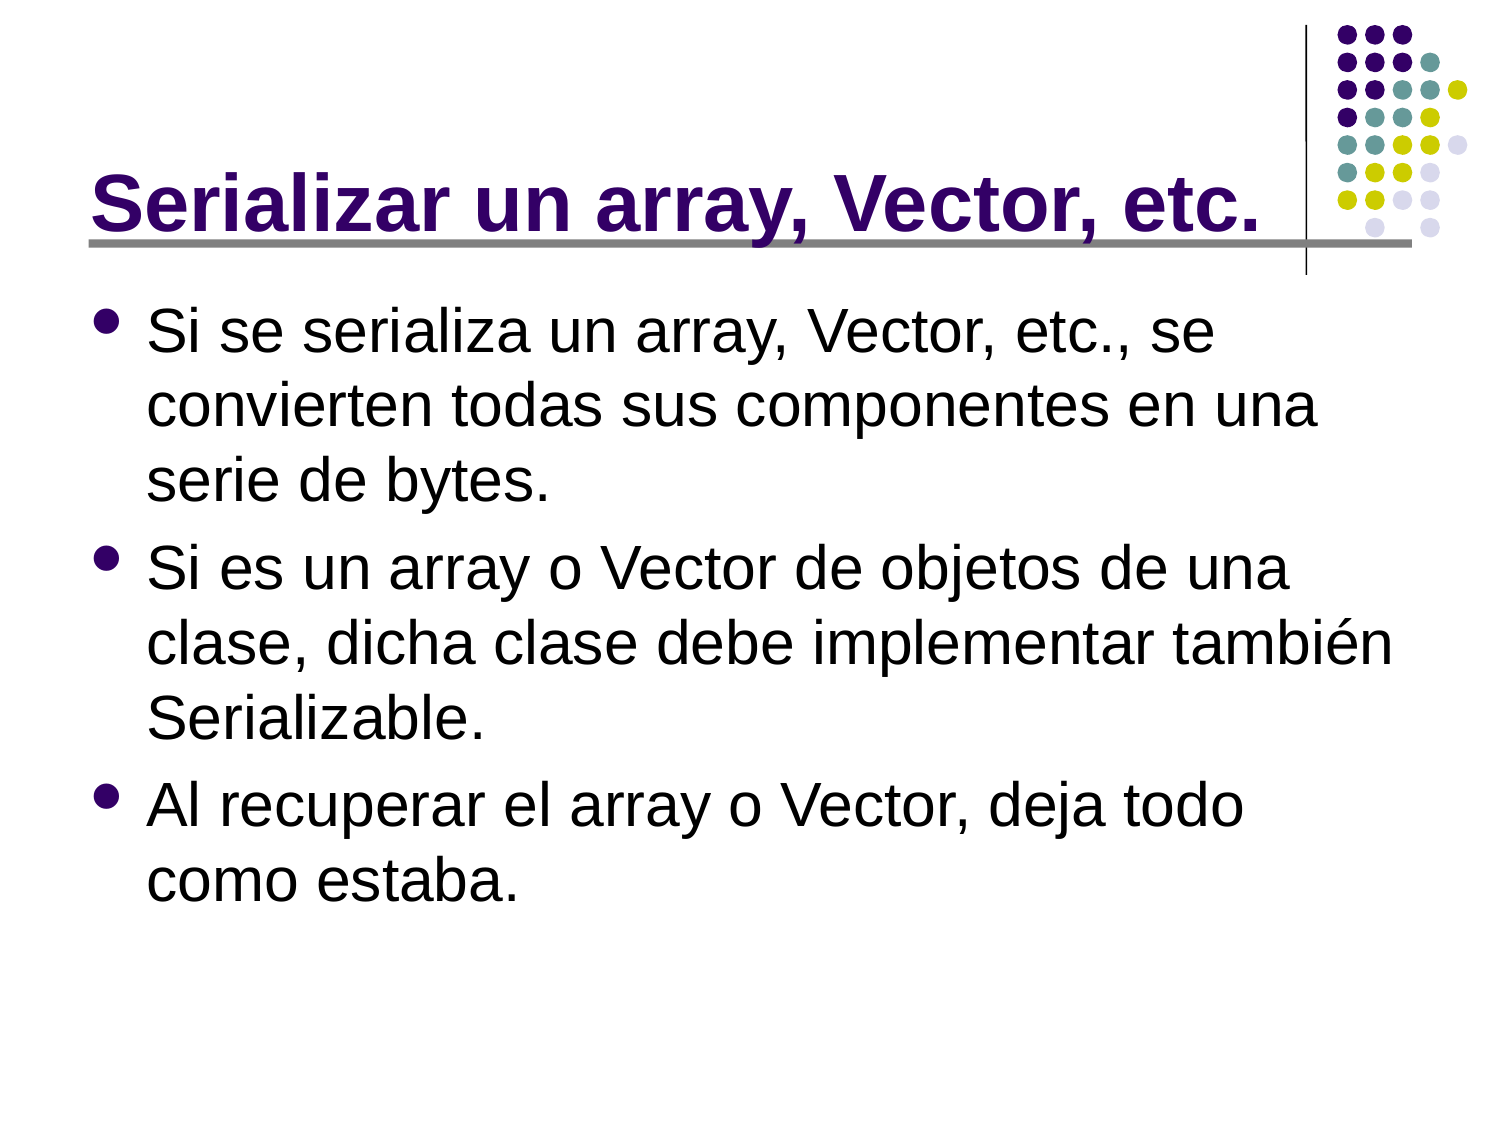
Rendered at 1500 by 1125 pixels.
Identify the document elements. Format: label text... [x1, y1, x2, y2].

title Serializar un array, Vector, etc. [75, 20, 1313, 256]
list Si se serializa un array, Vector, etc., se convierten todas sus componentes en una serie de bytes. Si es un array o Vector de objetos de una clase, dicha clase debe implementar también Serializable. Al recuperar el array o Vector, deja todo como estaba. [75, 282, 1425, 1006]
